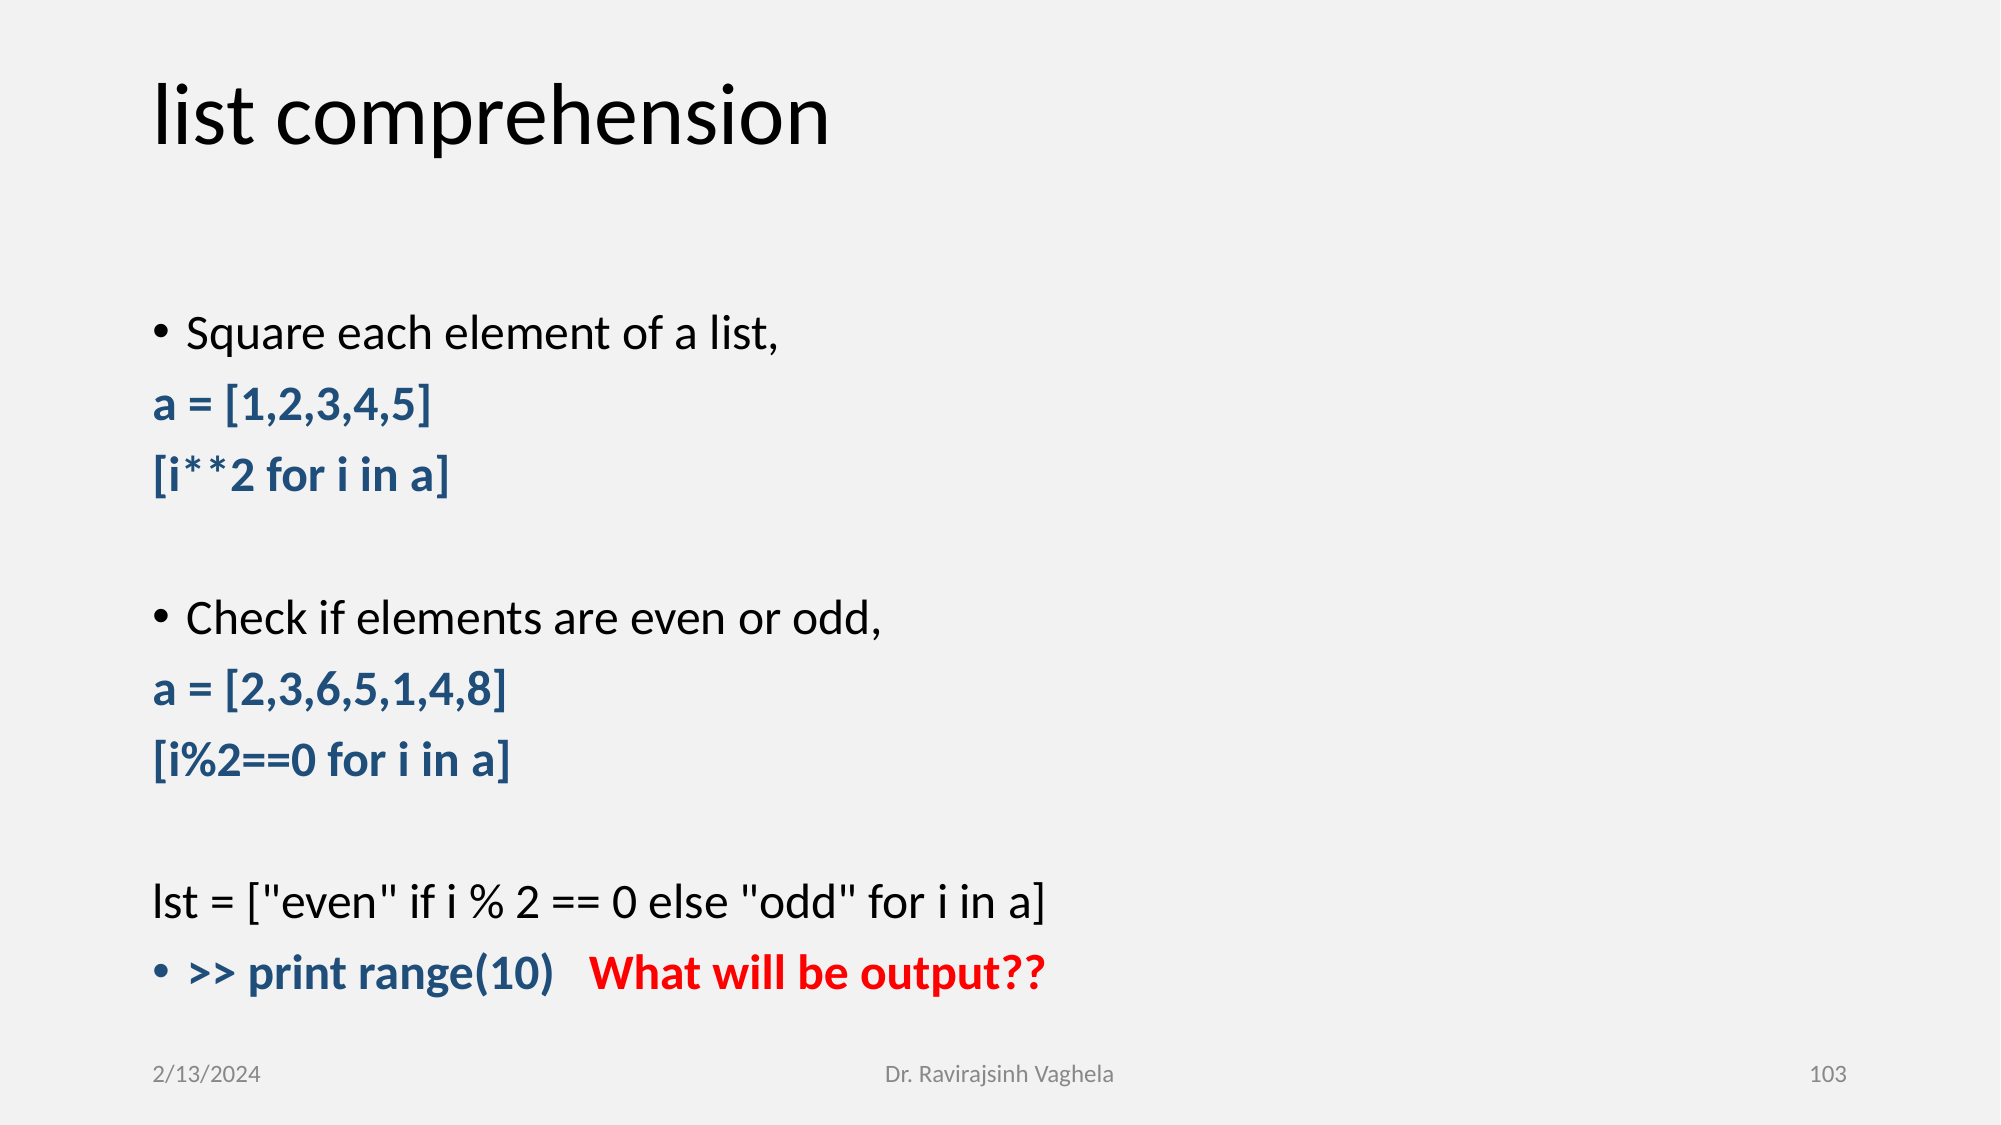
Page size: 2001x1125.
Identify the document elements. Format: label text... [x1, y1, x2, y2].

title list comprehension [137, 59, 1863, 278]
list Square each element of a list, a = [1,2,3,4,5] [i**2 for i in a] Check if elements are even or odd, a = [2,3,6,5,1,4,8] [i%2==0 for i in a] lst = ["even" if i % 2 == 0 else "odd" for i in a] >> print range(10) What will be output?? [137, 299, 1812, 1014]
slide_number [137, 1042, 588, 1103]
slide_number ‹#› [1412, 1042, 1863, 1103]
footer Dr. Ravirajsinh Vaghela [662, 1042, 1338, 1103]
